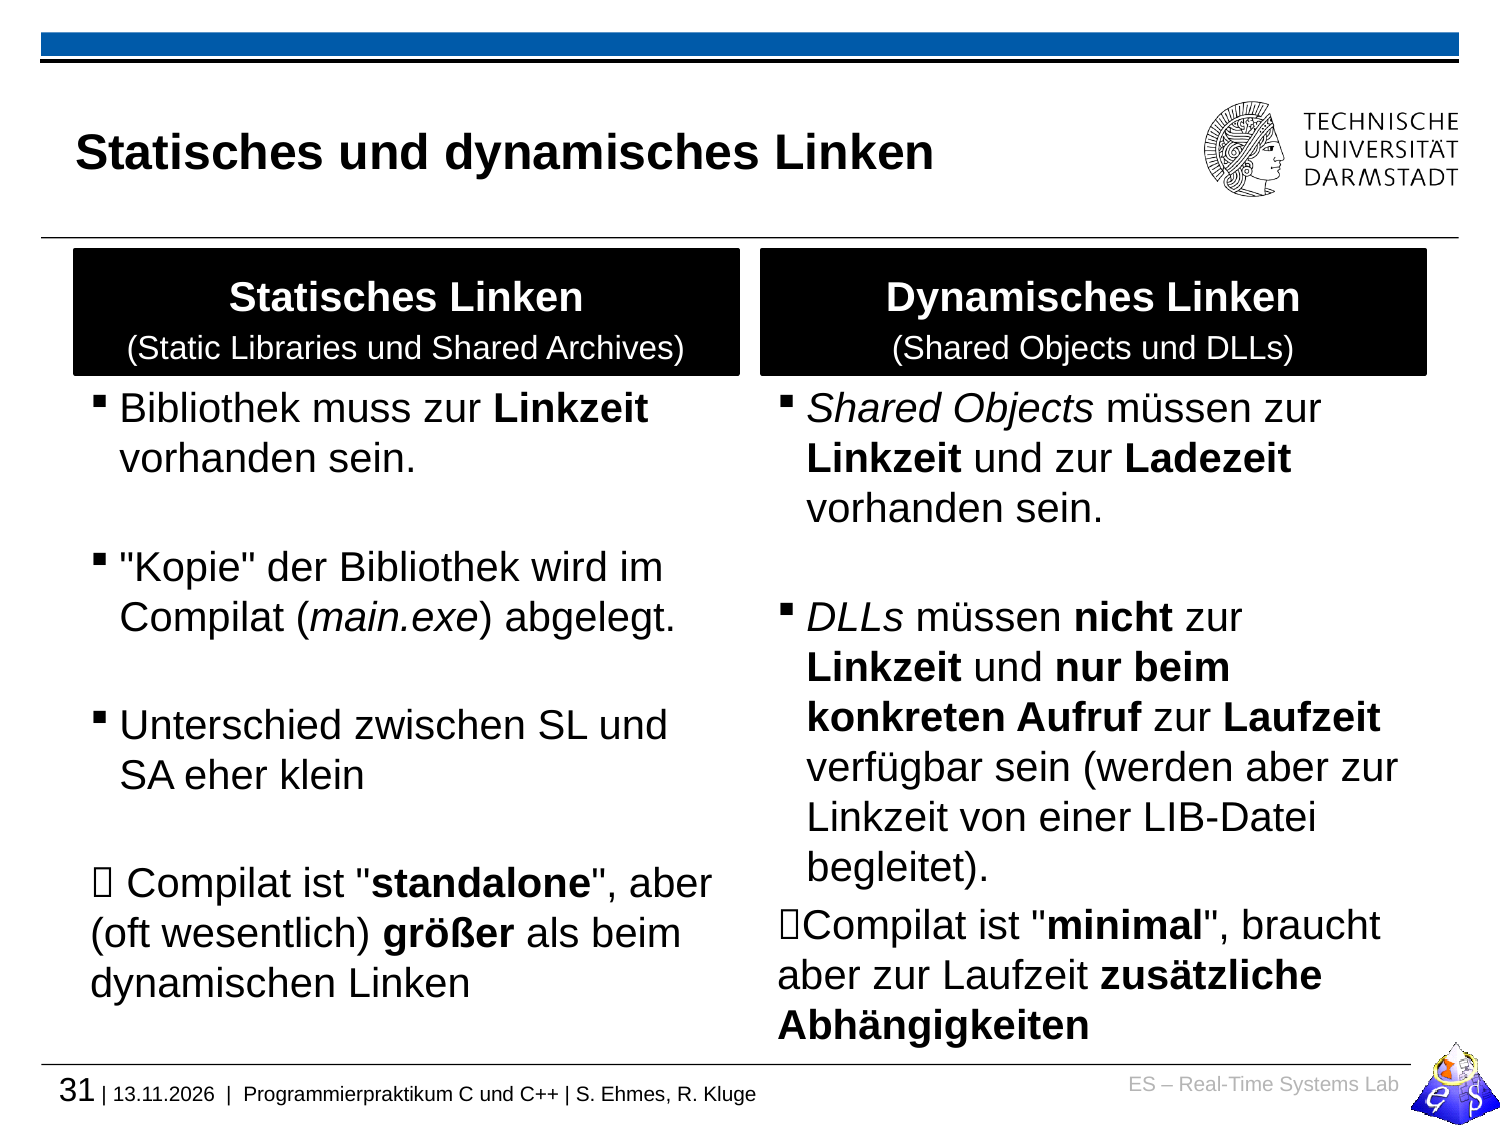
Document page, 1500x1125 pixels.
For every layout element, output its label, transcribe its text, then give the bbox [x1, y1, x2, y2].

title Statisches und dynamisches Linken [75, 78, 1425, 220]
list Dynamisches Linken (Shared Objects und DLLs) [760, 248, 1427, 376]
picture [1411, 1041, 1500, 1125]
picture [1425, 84, 1483, 214]
list Statisches Linken (Static Libraries und Shared Archives) [73, 248, 740, 376]
list Bibliothek muss zur Linkzeit vorhanden sein. "Kopie" der Bibliothek wird im Compilat (main.exe) abgelegt. Unterschied zwischen SL und SA eher klein  Compilat ist "standalone", aber (oft wesentlich) größer als beim dynamischen Linken [75, 373, 738, 1022]
list Shared Objects müssen zur Linkzeit und zur Ladezeit vorhanden sein. DLLs müssen nicht zur Linkzeit und nur beim konkreten Aufruf zur Laufzeit verfügbar sein (werden aber zur Linkzeit von einer LIB-Datei begleitet). Compilat ist "minimal", braucht aber zur Laufzeit zusätzliche Abhängigkeiten [761, 373, 1425, 1022]
